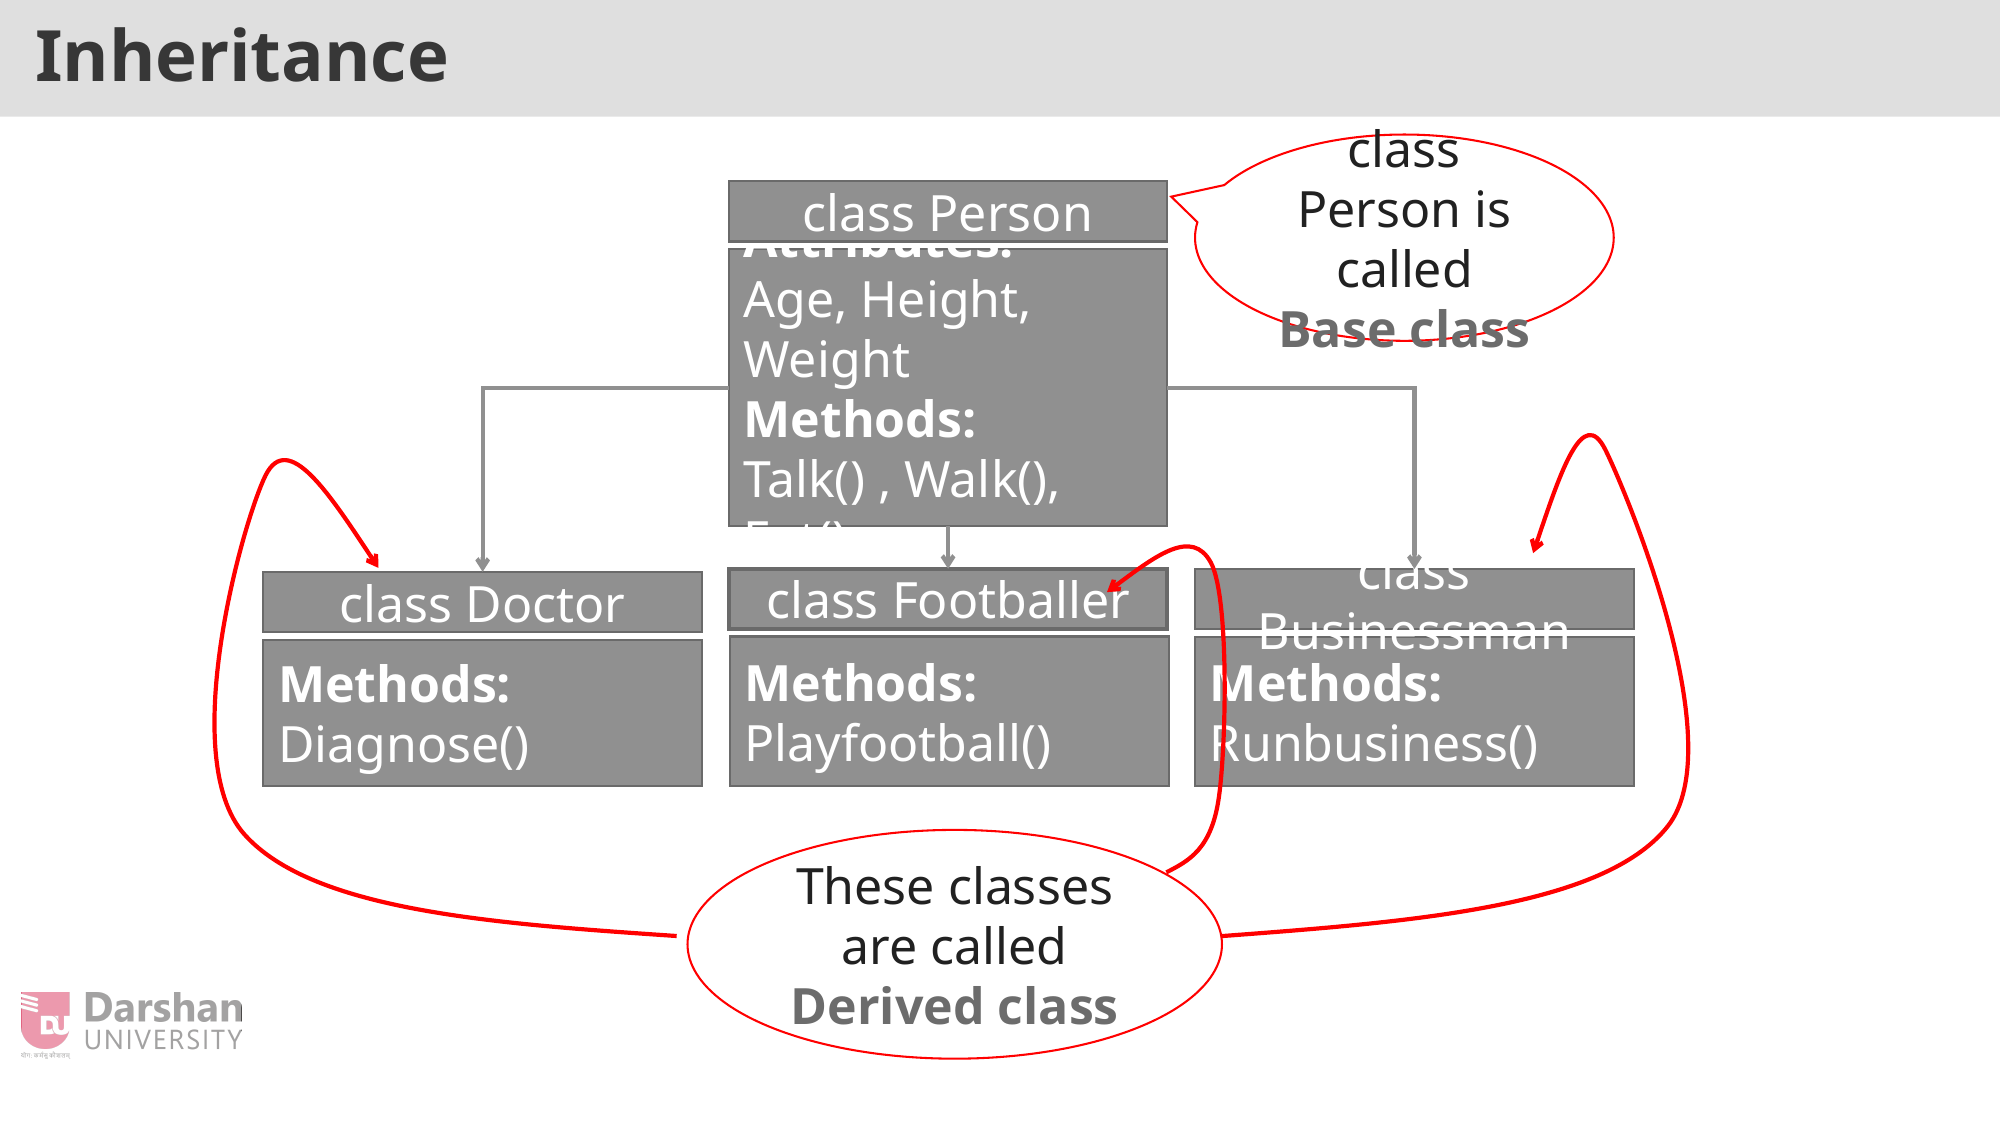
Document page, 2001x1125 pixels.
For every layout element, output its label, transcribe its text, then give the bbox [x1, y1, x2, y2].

text_box These classes are called Derived class [686, 828, 1224, 1060]
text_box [482, 387, 729, 572]
text_box class Businessman [1215, 568, 1520, 630]
text_box [1106, 551, 1226, 873]
text_box class Doctor [382, 571, 703, 633]
text_box [1221, 434, 1689, 937]
text_box Attributes: Age, Height, Weight Methods: Talk() , Walk(), Eat() [728, 248, 1168, 527]
text_box Methods: Diagnose() [437, 639, 703, 787]
text_box Methods: Playfootball() [729, 635, 1148, 787]
text_box [213, 459, 677, 937]
text_box Methods: Runbusiness() [1221, 636, 1464, 787]
text_box class Footballer [728, 568, 1137, 630]
text_box inside class A:i=10 j=20 inside class B:k=300 100+200+300=600 inside class C:k=4000 1000+2000+3000+4000=10000 [21, 992, 242, 1059]
text_box class Person [728, 180, 1168, 243]
title Inheritance [0, 0, 2000, 117]
text_box class Person is called Base class [1169, 133, 1615, 342]
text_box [1167, 387, 1415, 569]
